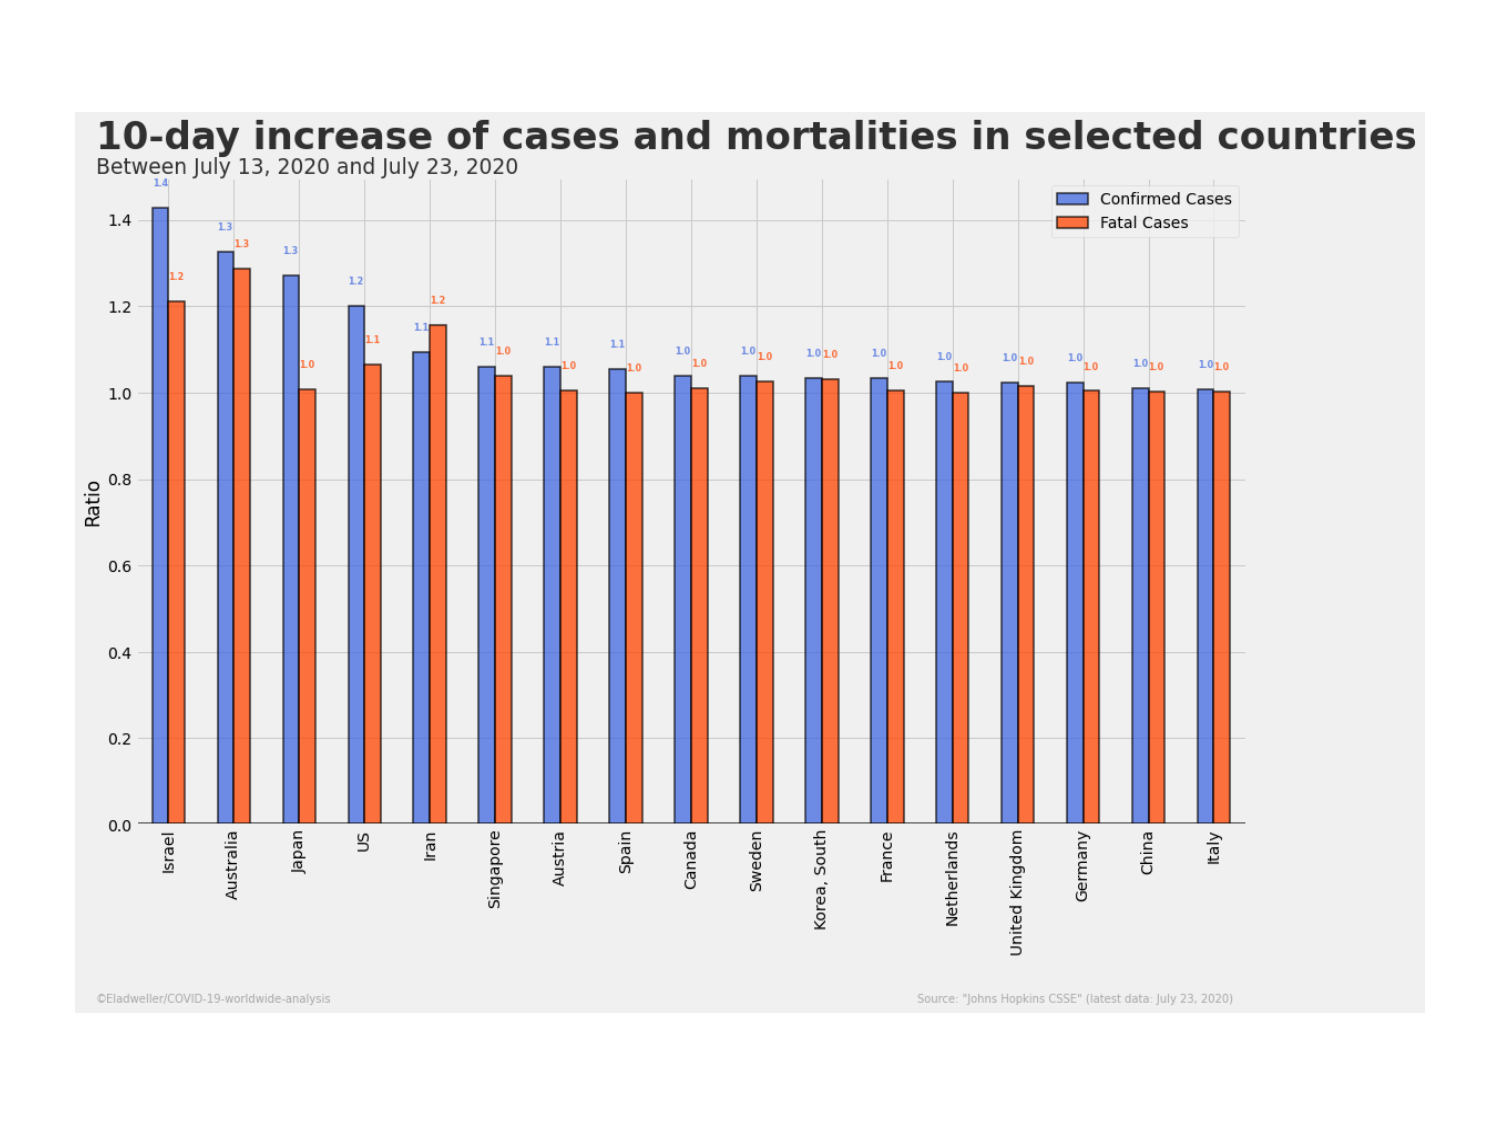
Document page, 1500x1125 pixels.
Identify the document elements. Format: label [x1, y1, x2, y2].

picture [74, 112, 1426, 1013]
